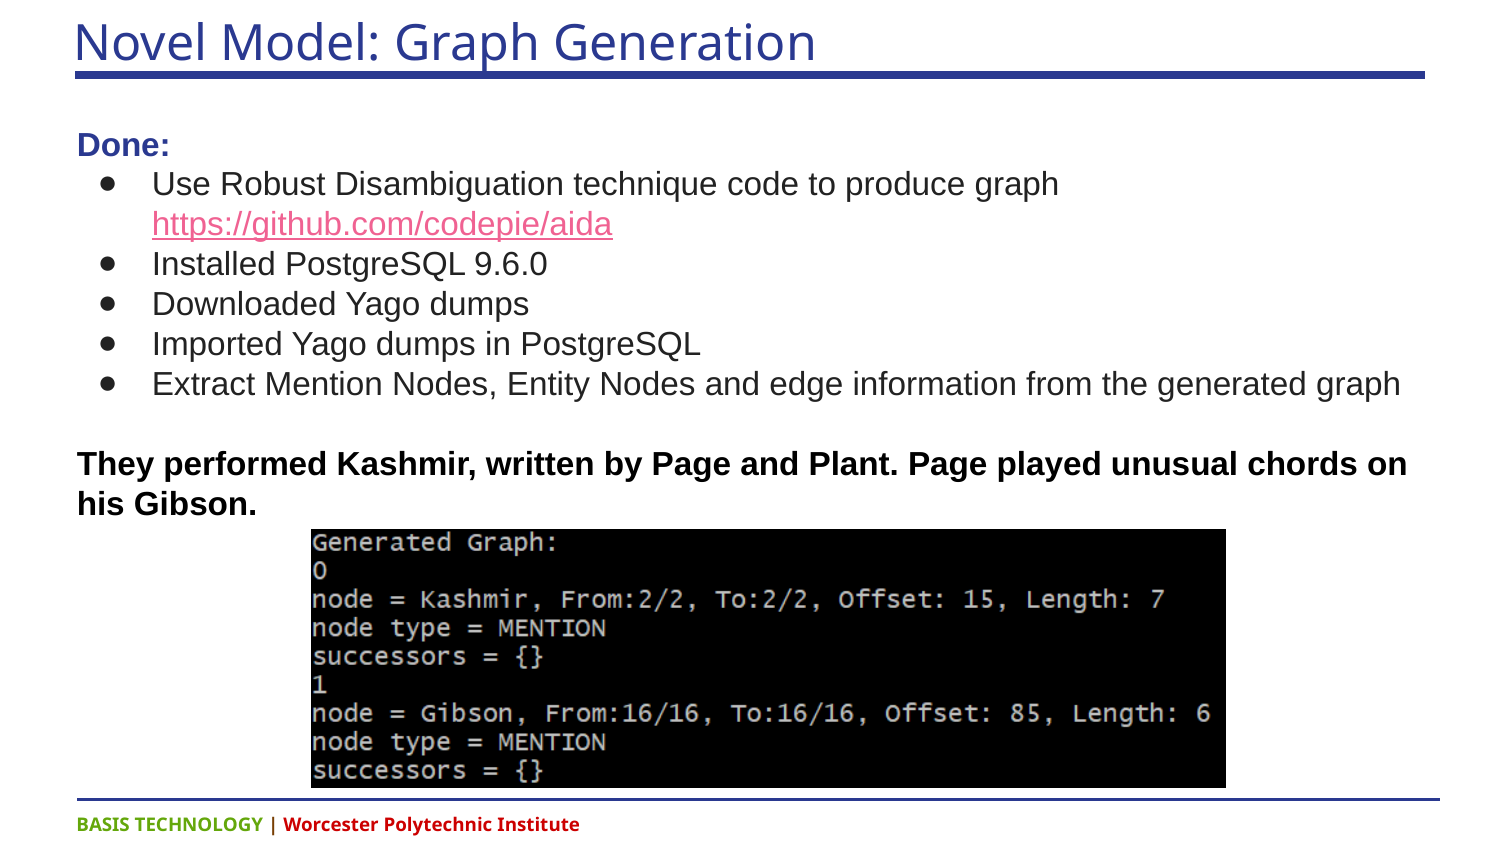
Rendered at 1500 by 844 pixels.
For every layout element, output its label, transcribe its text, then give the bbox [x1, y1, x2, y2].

footer BASIS TECHNOLOGY | Worcester Polytechnic Institute [74, 810, 844, 836]
text_box Done: Use Robust Disambiguation technique code to produce graph https://github.com/codepie/aida Installed PostgreSQL 9.6.0 Downloaded Yago dumps Imported Yago dumps in PostgreSQL Extract Mention Nodes, Entity Nodes and edge information from the generated graph They performed Kashmir, written by Page and Plant. Page played unusual chords on his Gibson. [61, 107, 1425, 718]
title Novel Model: Graph Generation [71, 8, 1235, 107]
picture [311, 529, 1226, 788]
